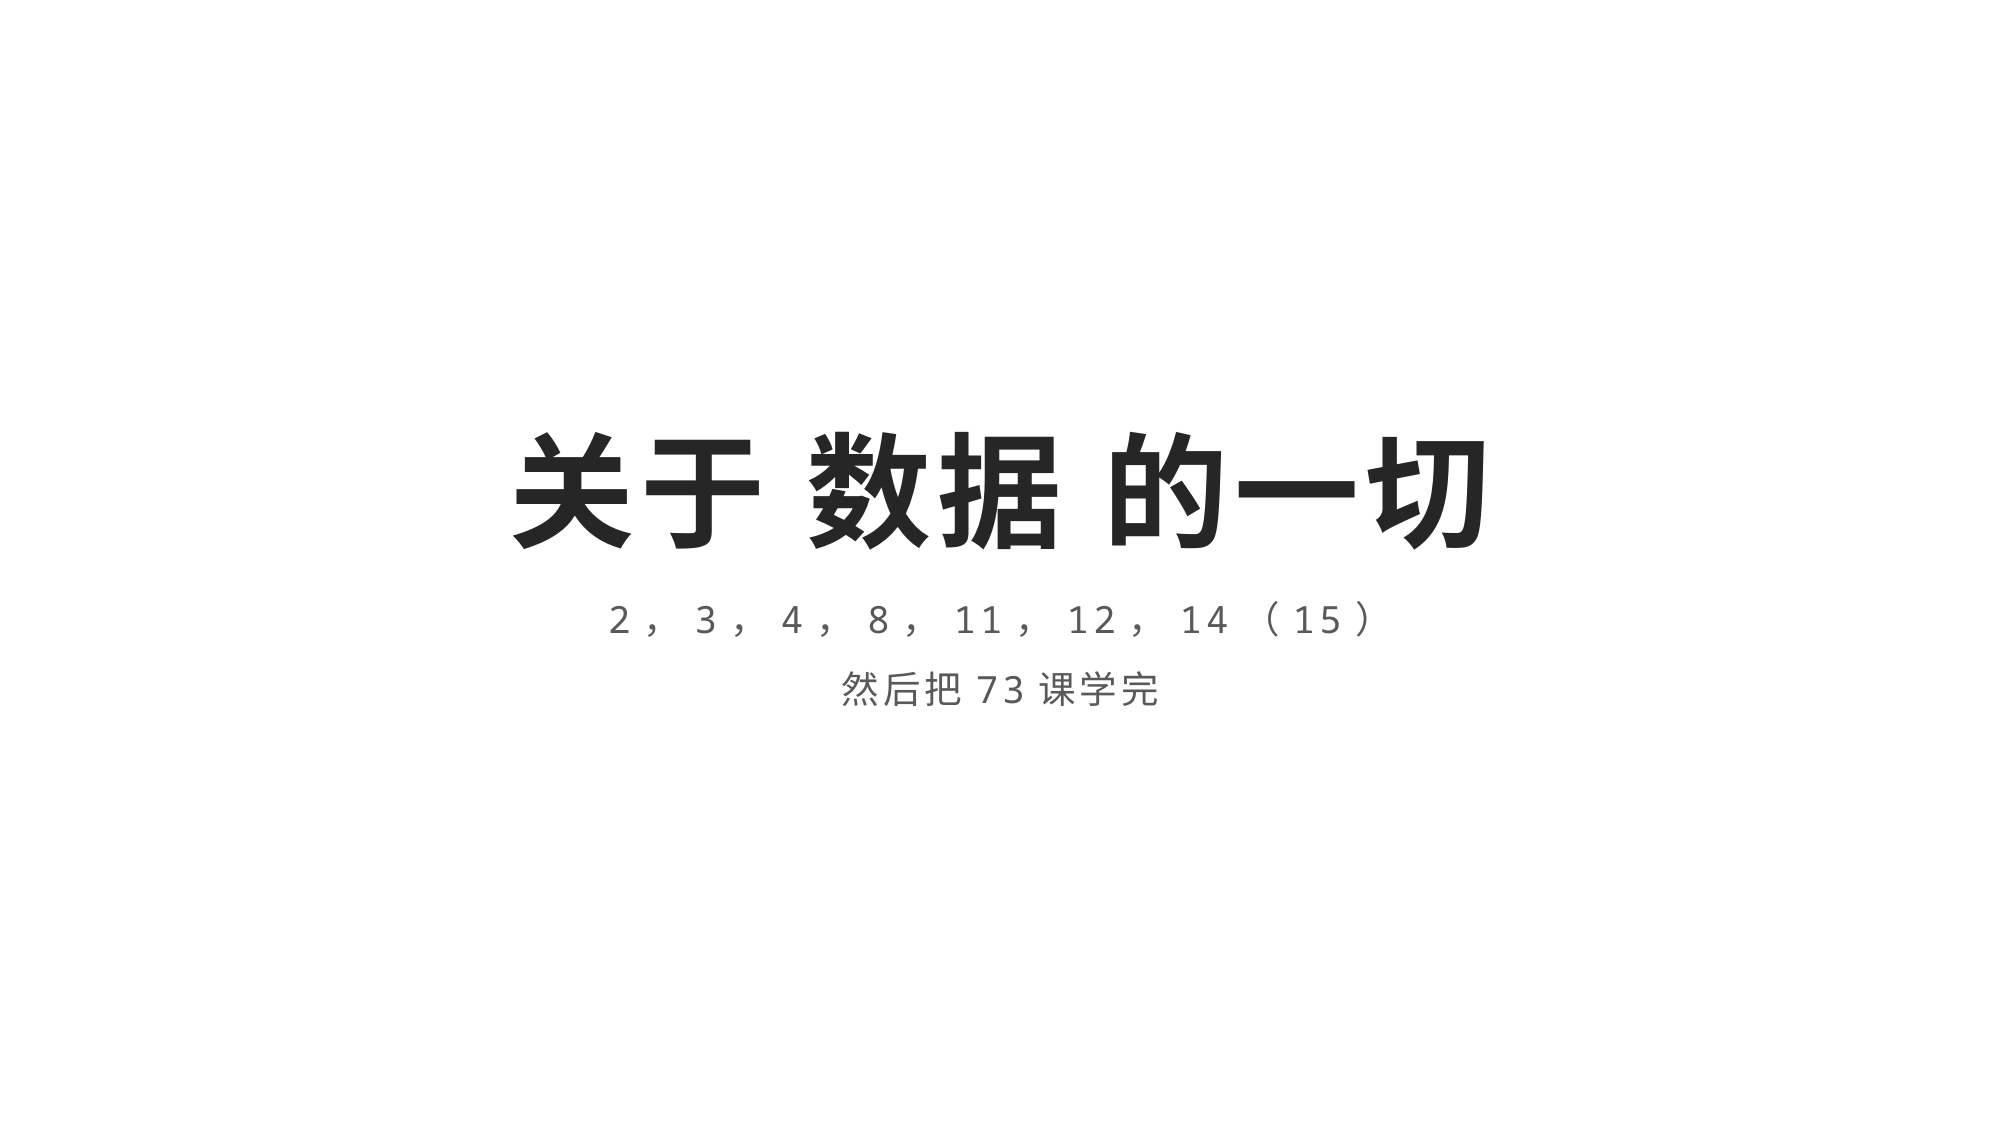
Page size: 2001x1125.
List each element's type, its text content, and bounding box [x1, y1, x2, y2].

subtitle 2，3，4，8，11，12，14（15） 然后把73课学完 [196, 584, 1805, 826]
title 关于 数据 的一切 [196, 149, 1805, 572]
